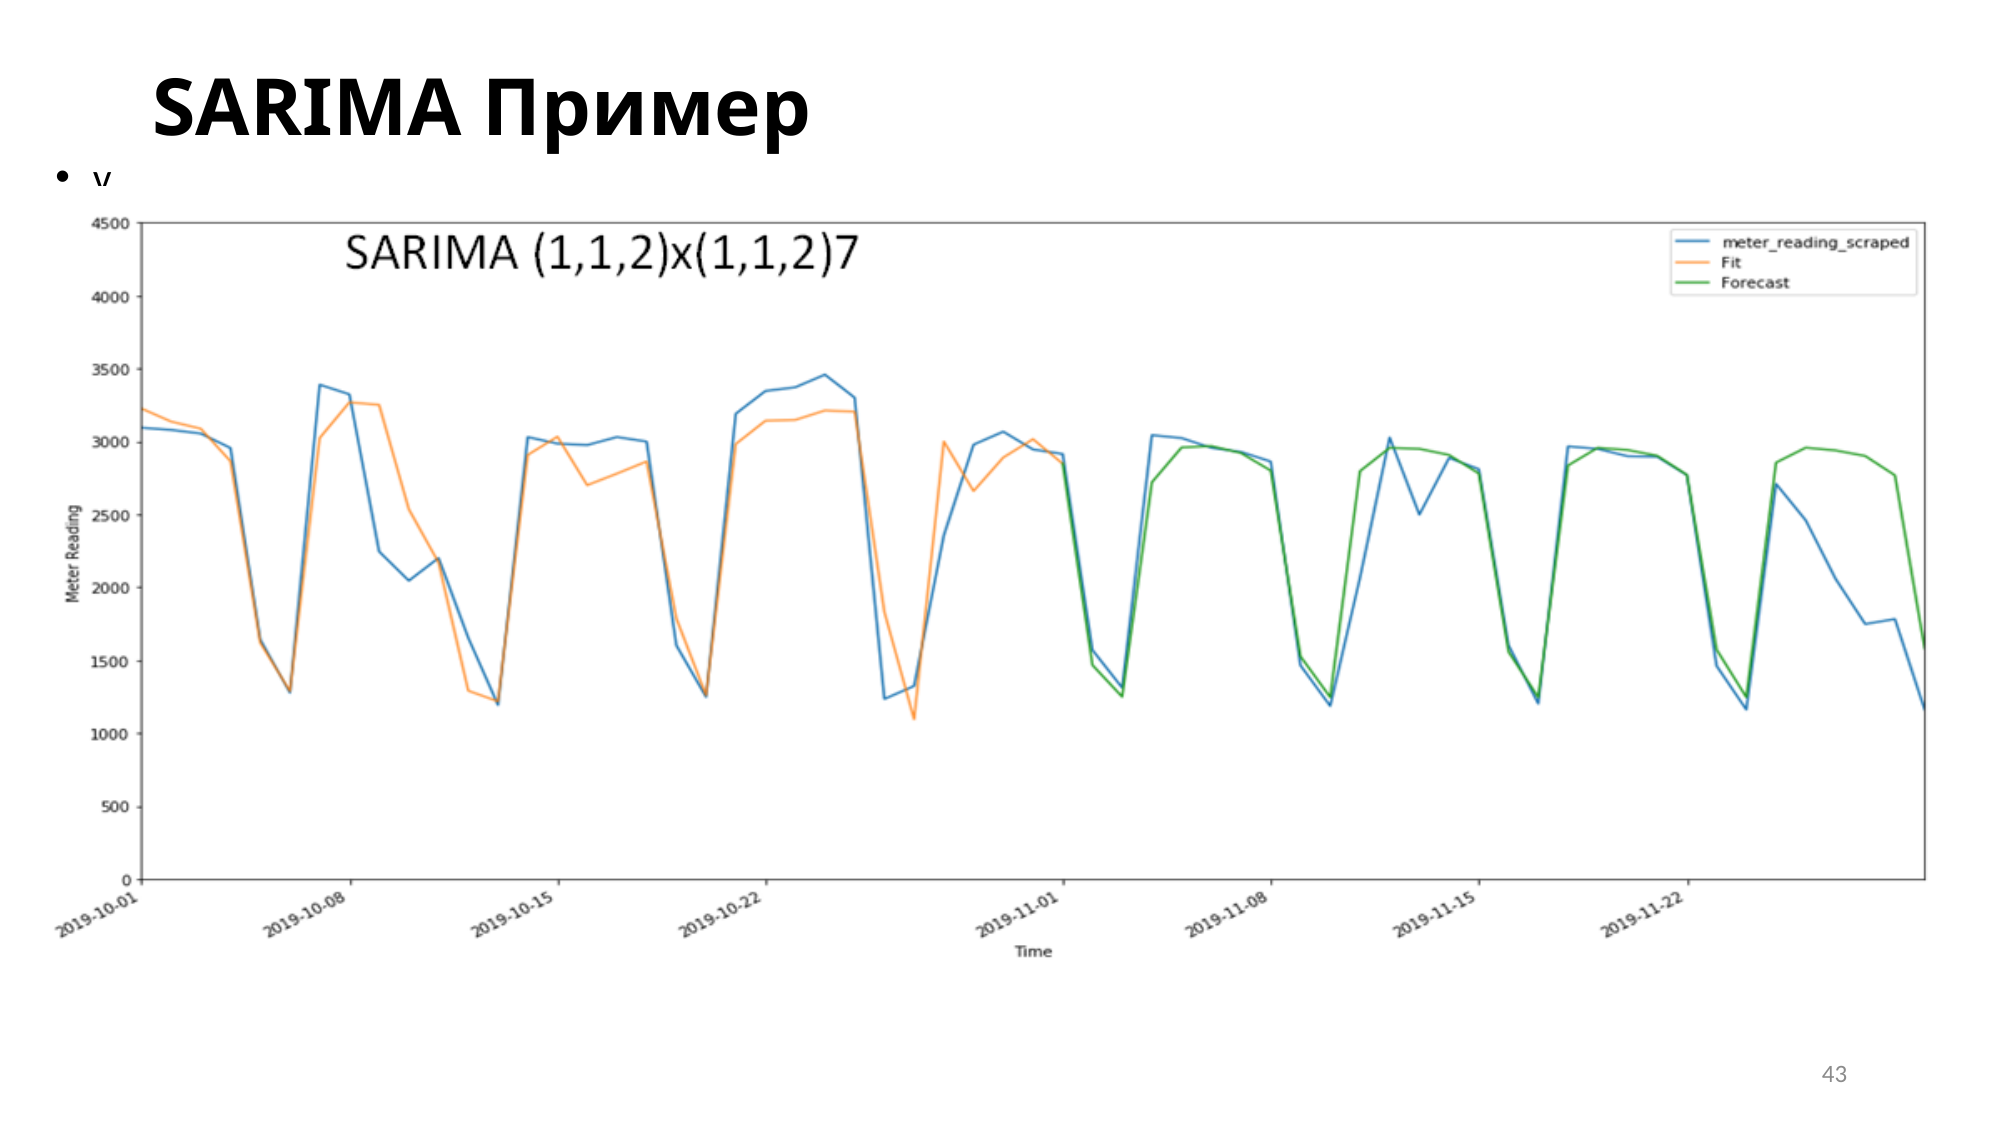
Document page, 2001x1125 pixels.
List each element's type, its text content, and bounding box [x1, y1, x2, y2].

picture [40, 186, 1936, 969]
list v [40, 148, 1983, 1109]
slide_number 43 [1412, 1042, 1863, 1103]
title SARIMA Пример [137, 59, 1863, 148]
